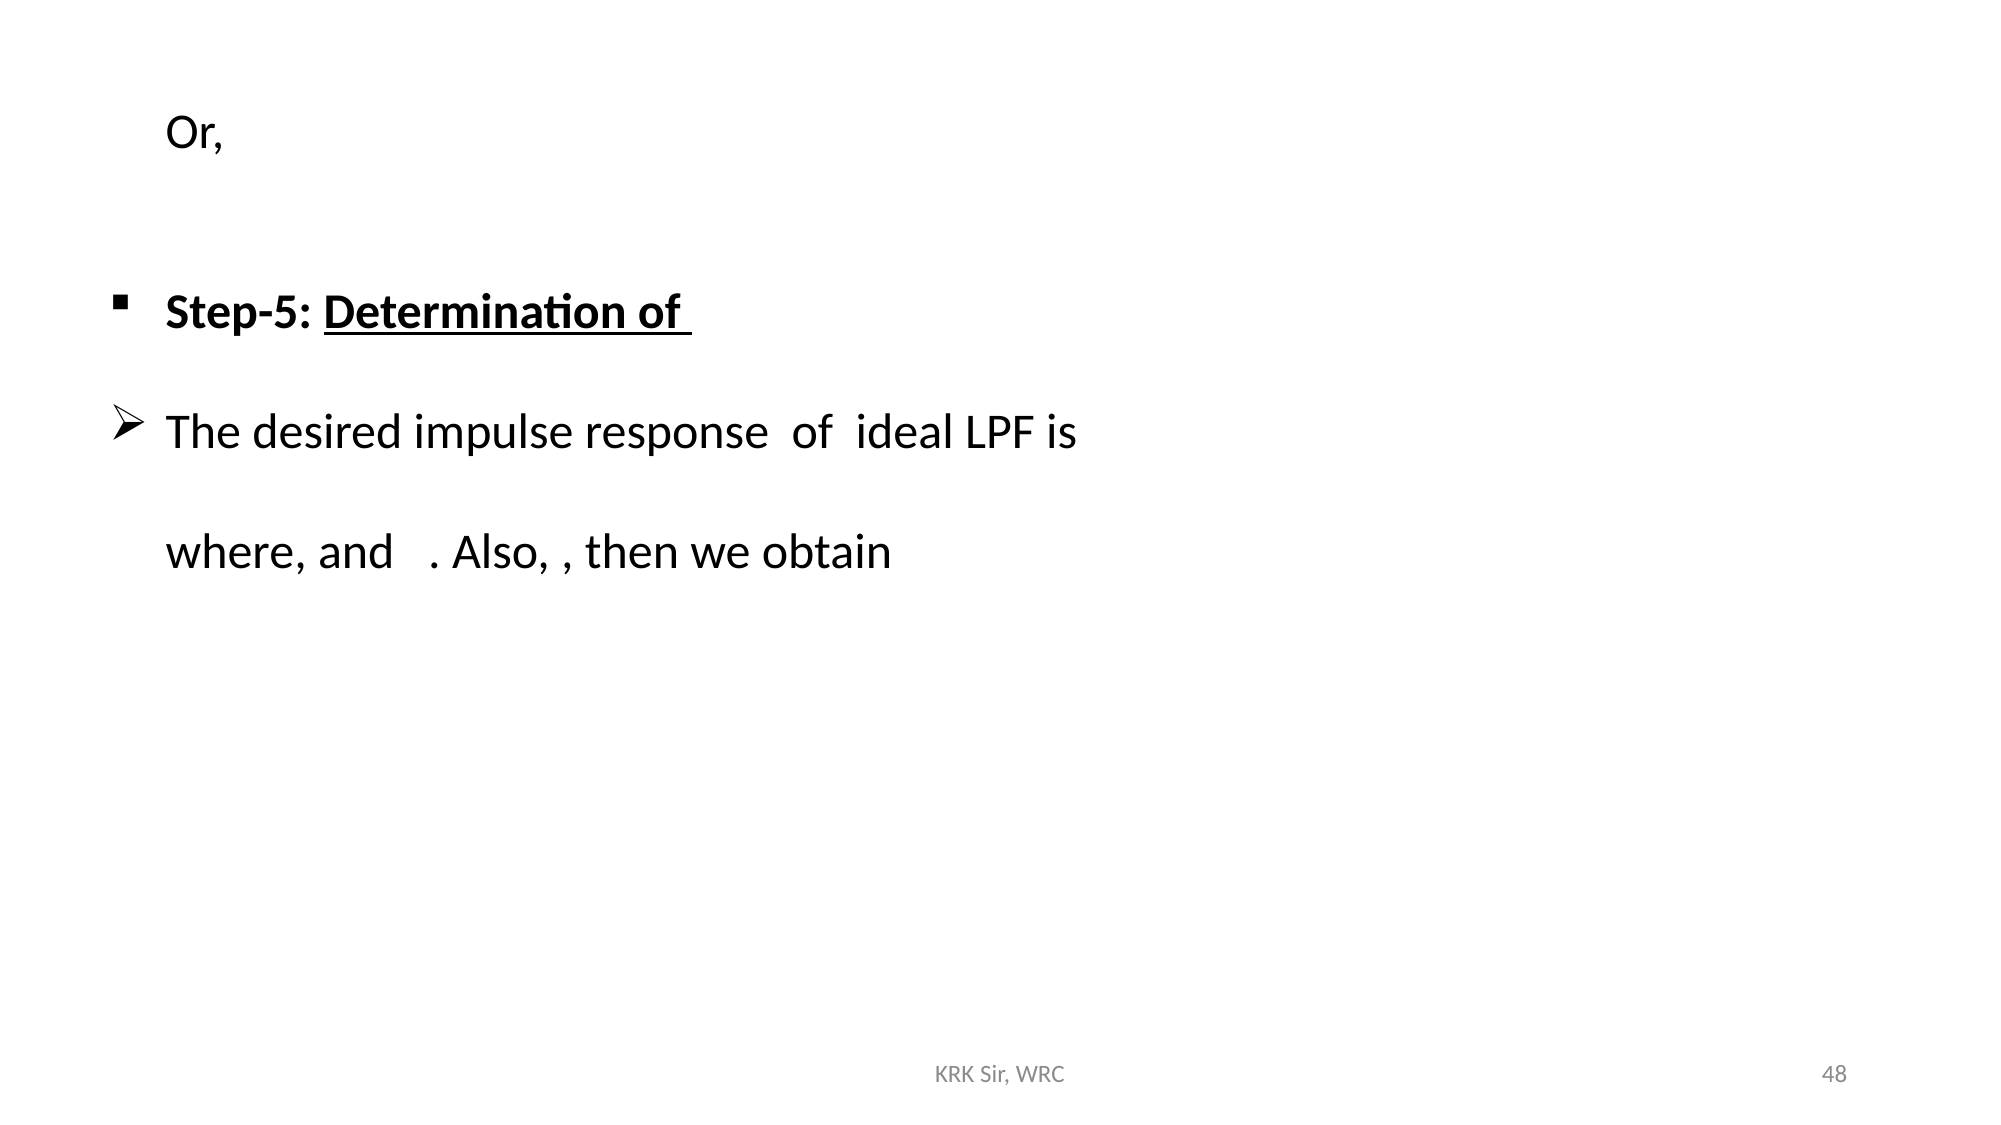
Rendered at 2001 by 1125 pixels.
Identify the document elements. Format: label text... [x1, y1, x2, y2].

slide_number 48 [1412, 1042, 1863, 1103]
footer KRK Sir, WRC [662, 1042, 1338, 1103]
